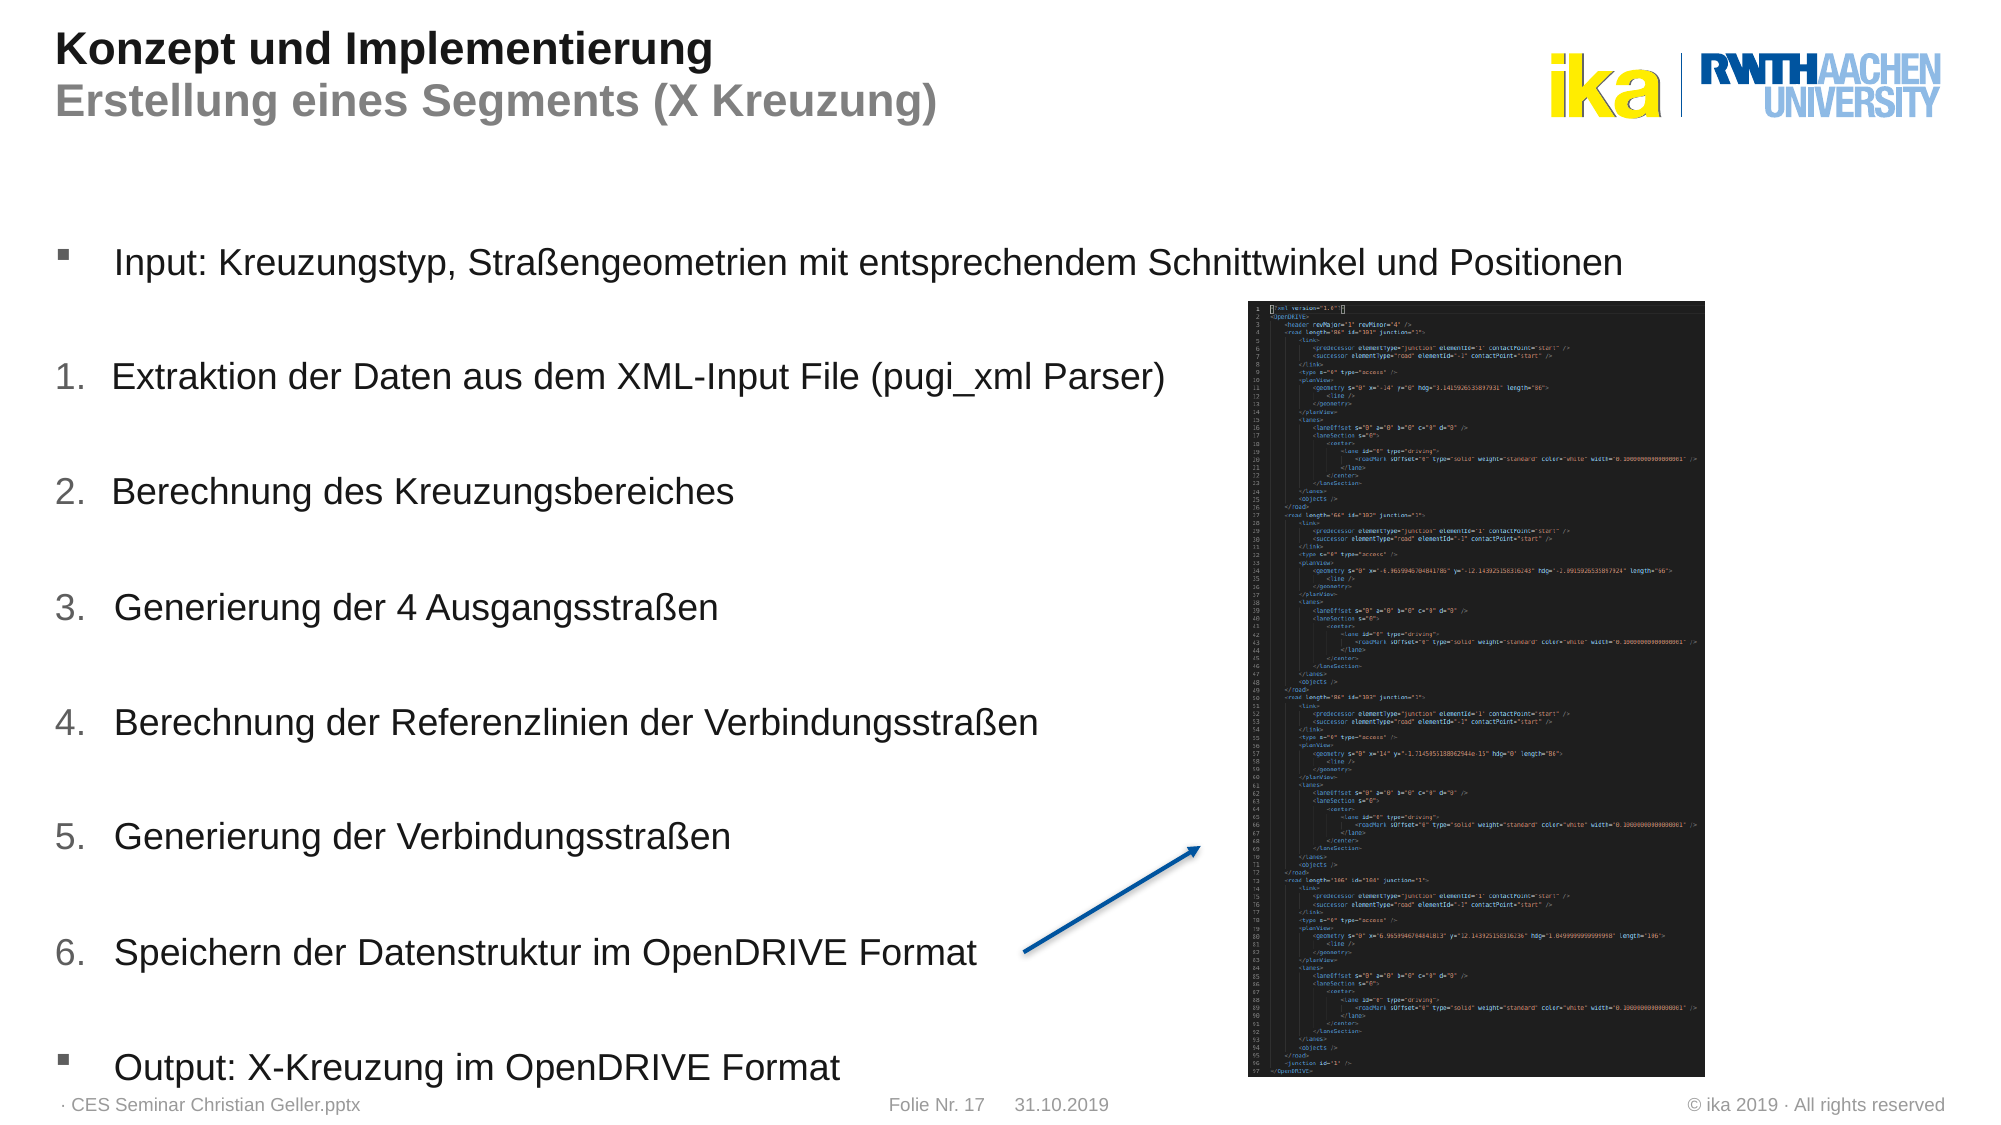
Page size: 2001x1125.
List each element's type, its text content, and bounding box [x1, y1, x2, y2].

list Input: Kreuzungstyp, Straßengeometrien mit entsprechendem Schnittwinkel und Positionen Extraktion der Daten aus dem XML-Input File (pugi_xml Parser) Berechnung des Kreuzungsbereiches Generierung der 4 Ausgangsstraßen Berechnung der Referenzlinien der Verbindungsstraßen Generierung der Verbindungsstraßen Speichern der Datenstruktur im OpenDRIVE Format Output: X-Kreuzung im OpenDRIVE Format [54, 237, 1946, 1082]
picture [1247, 301, 1705, 1078]
title Konzept und Implementierung Erstellung eines Segments (X Kreuzung) [54, 31, 1496, 126]
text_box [1023, 845, 1201, 953]
